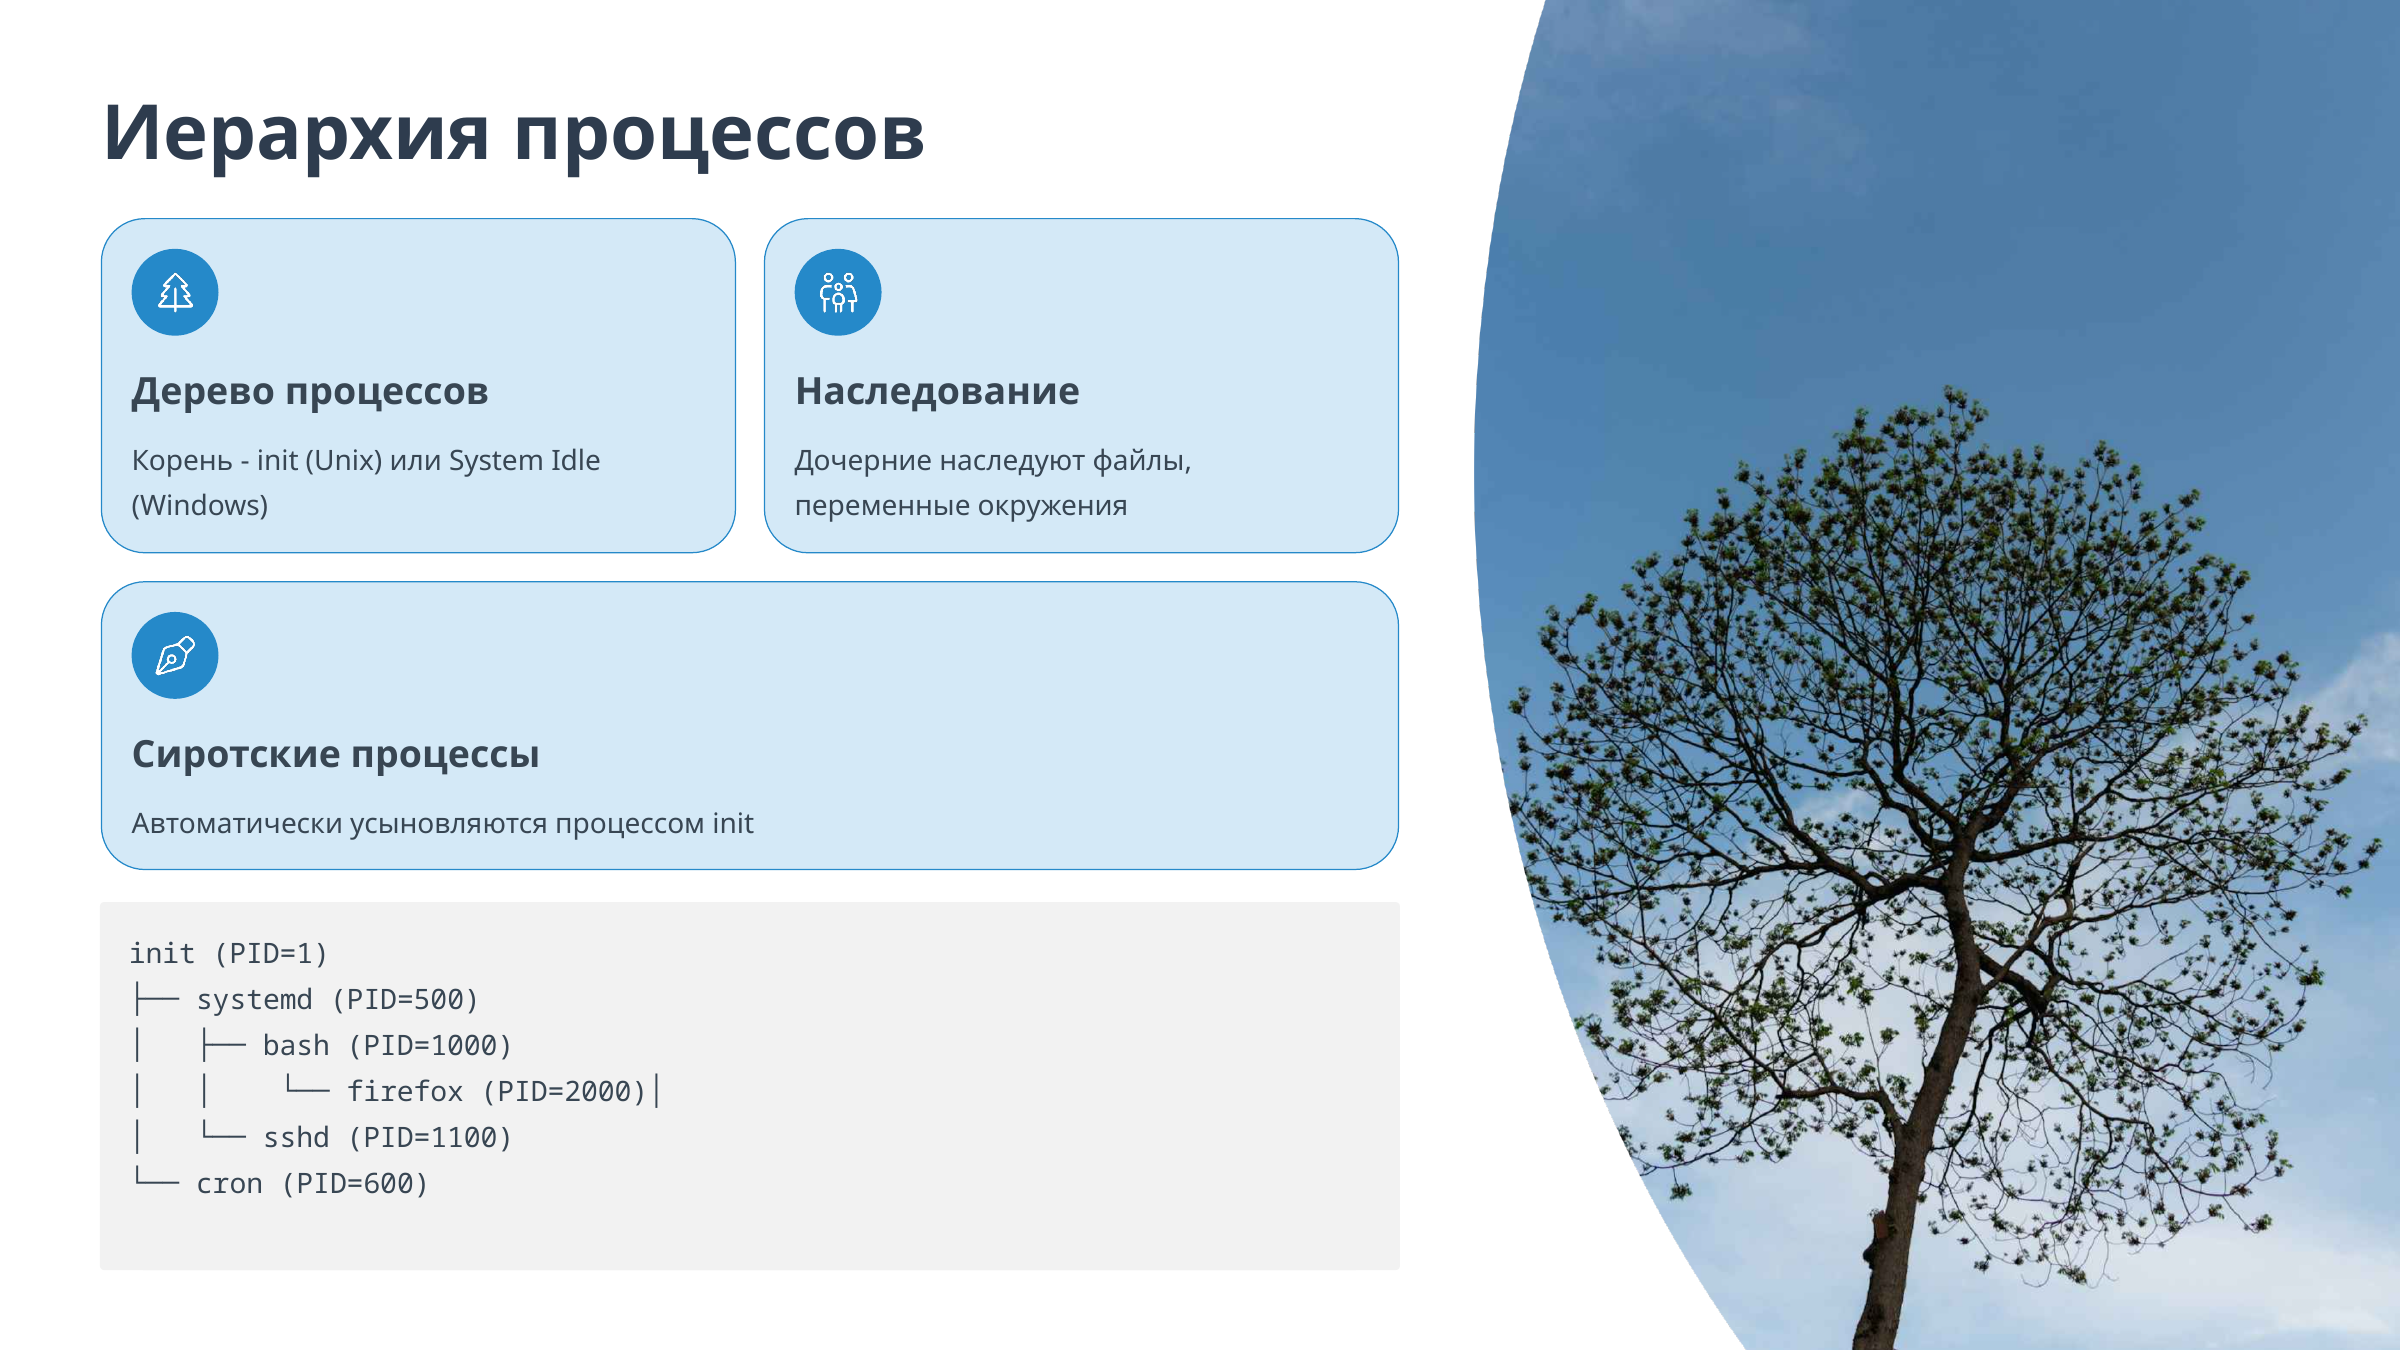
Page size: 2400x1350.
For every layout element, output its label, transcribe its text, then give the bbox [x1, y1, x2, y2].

text_box Наследование [794, 364, 1176, 413]
picture [155, 630, 195, 680]
text_box Дочерние наследуют файлы, переменные окружения [794, 429, 1369, 523]
picture [155, 267, 195, 317]
text_box [101, 581, 1399, 870]
text_box [101, 218, 736, 553]
text_box [99, 902, 1400, 1271]
text_box [131, 611, 219, 699]
text_box [764, 218, 1399, 553]
text_box Иерархия процессов [101, 79, 928, 176]
text_box [794, 248, 882, 336]
picture [818, 267, 858, 317]
text_box init (PID=1) ├── systemd (PID=500) │ ├── bash (PID=1000) │ │ └── firefox (PID=2000)│ │ └── sshd (PID=1100) └── cron (PID=600) [128, 923, 1371, 1249]
text_box Автоматически усыновляются процессом init [131, 792, 1369, 840]
text_box Дерево процессов [131, 364, 513, 413]
text_box Сиротские процессы [131, 727, 546, 776]
text_box [131, 248, 219, 336]
text_box Корень - init (Unix) или System Idle (Windows) [131, 429, 706, 523]
picture [1454, 0, 2400, 1350]
